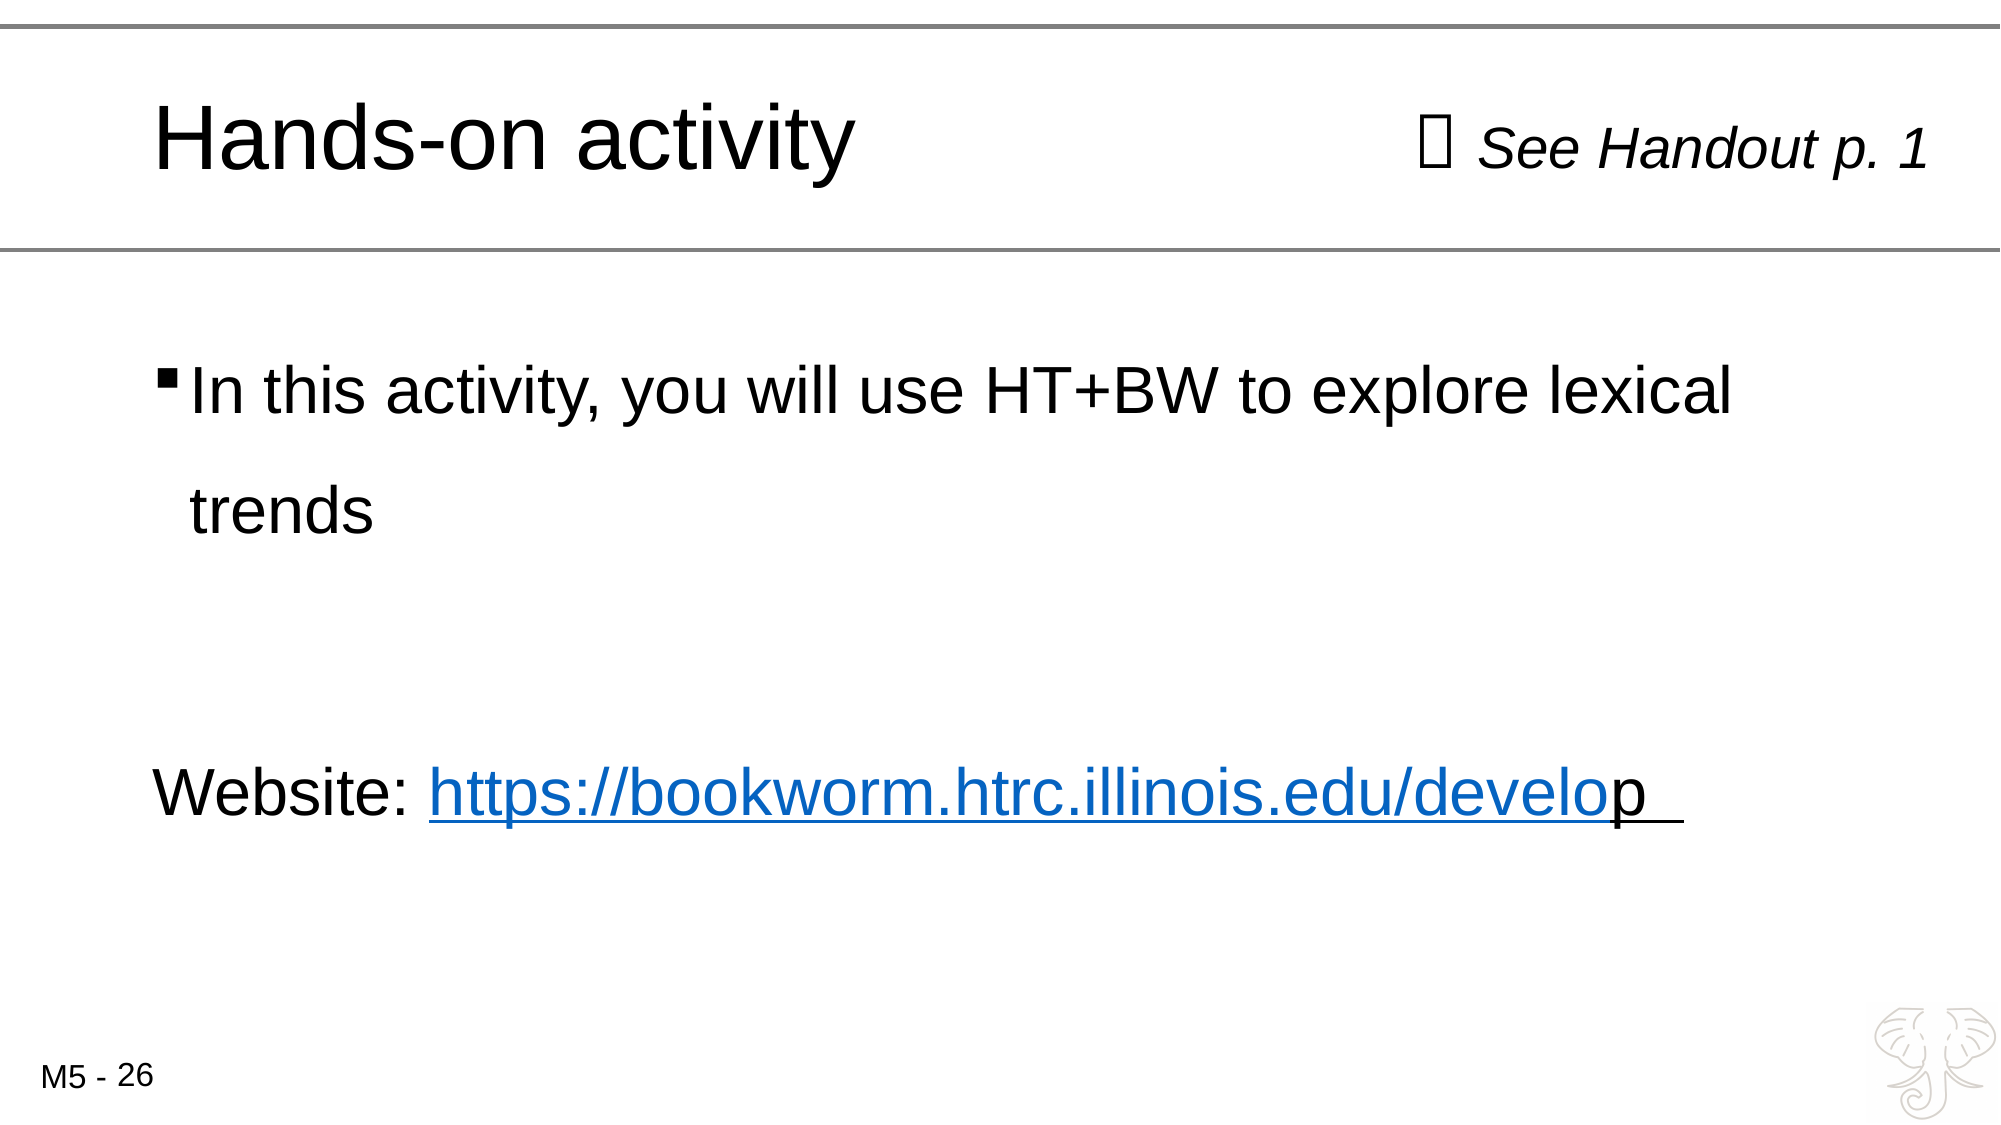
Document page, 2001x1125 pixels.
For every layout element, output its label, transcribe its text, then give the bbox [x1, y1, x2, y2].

text_box  See Handout p. 1 [1399, 86, 1947, 192]
picture [1866, 1002, 1998, 1123]
slide_number 26 [101, 1043, 552, 1103]
title Hands-on activity [137, 30, 1863, 249]
list In this activity, you will use HT+BW to explore lexical trends Website: https://bookworm.htrc.illinois.edu/develop [137, 299, 1863, 1014]
